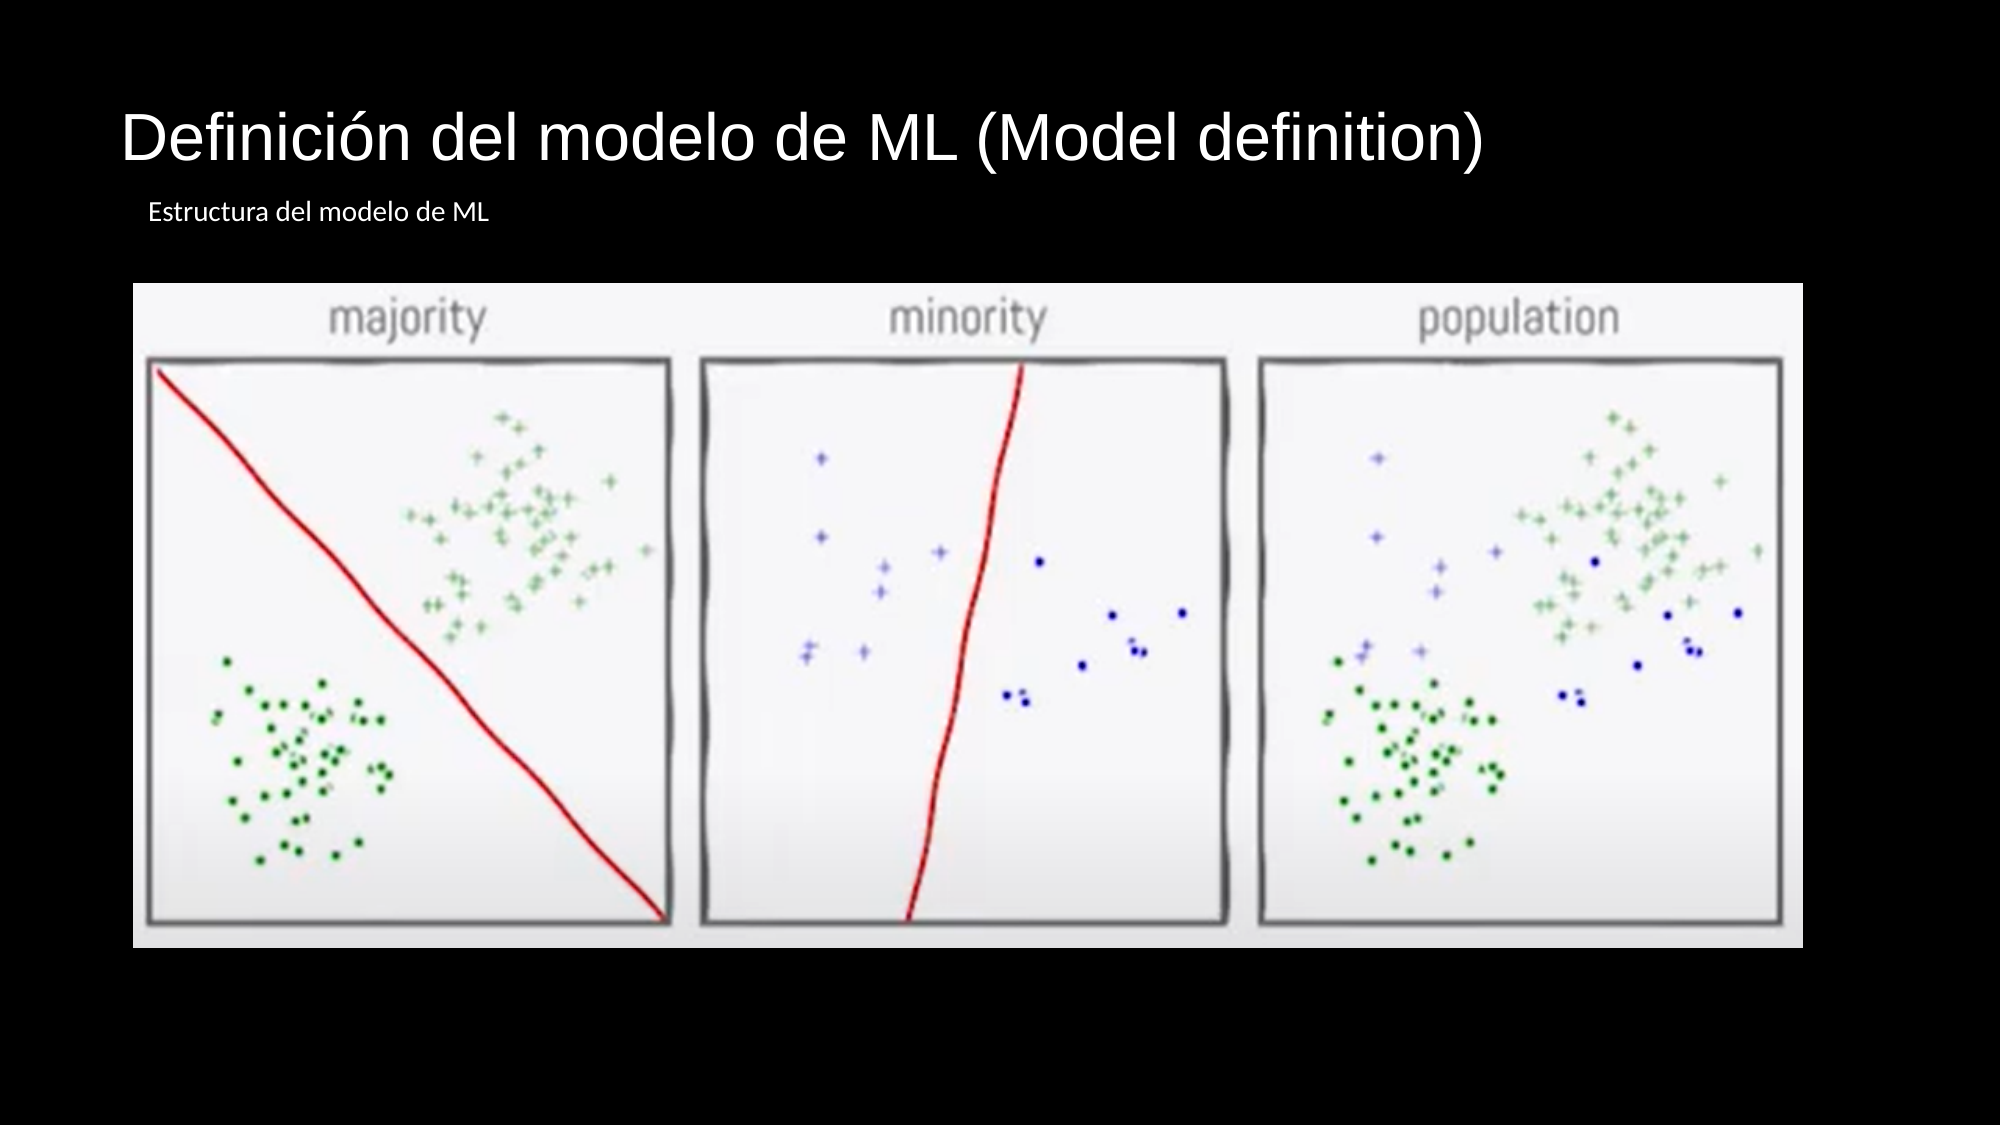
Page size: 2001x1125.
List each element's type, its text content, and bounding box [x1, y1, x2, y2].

text_box [105, 137, 1831, 233]
text_box Definición del modelo de ML (Model definition) [105, 86, 1831, 137]
picture [133, 283, 1803, 948]
text_box Estructura del modelo de ML [133, 185, 1859, 312]
